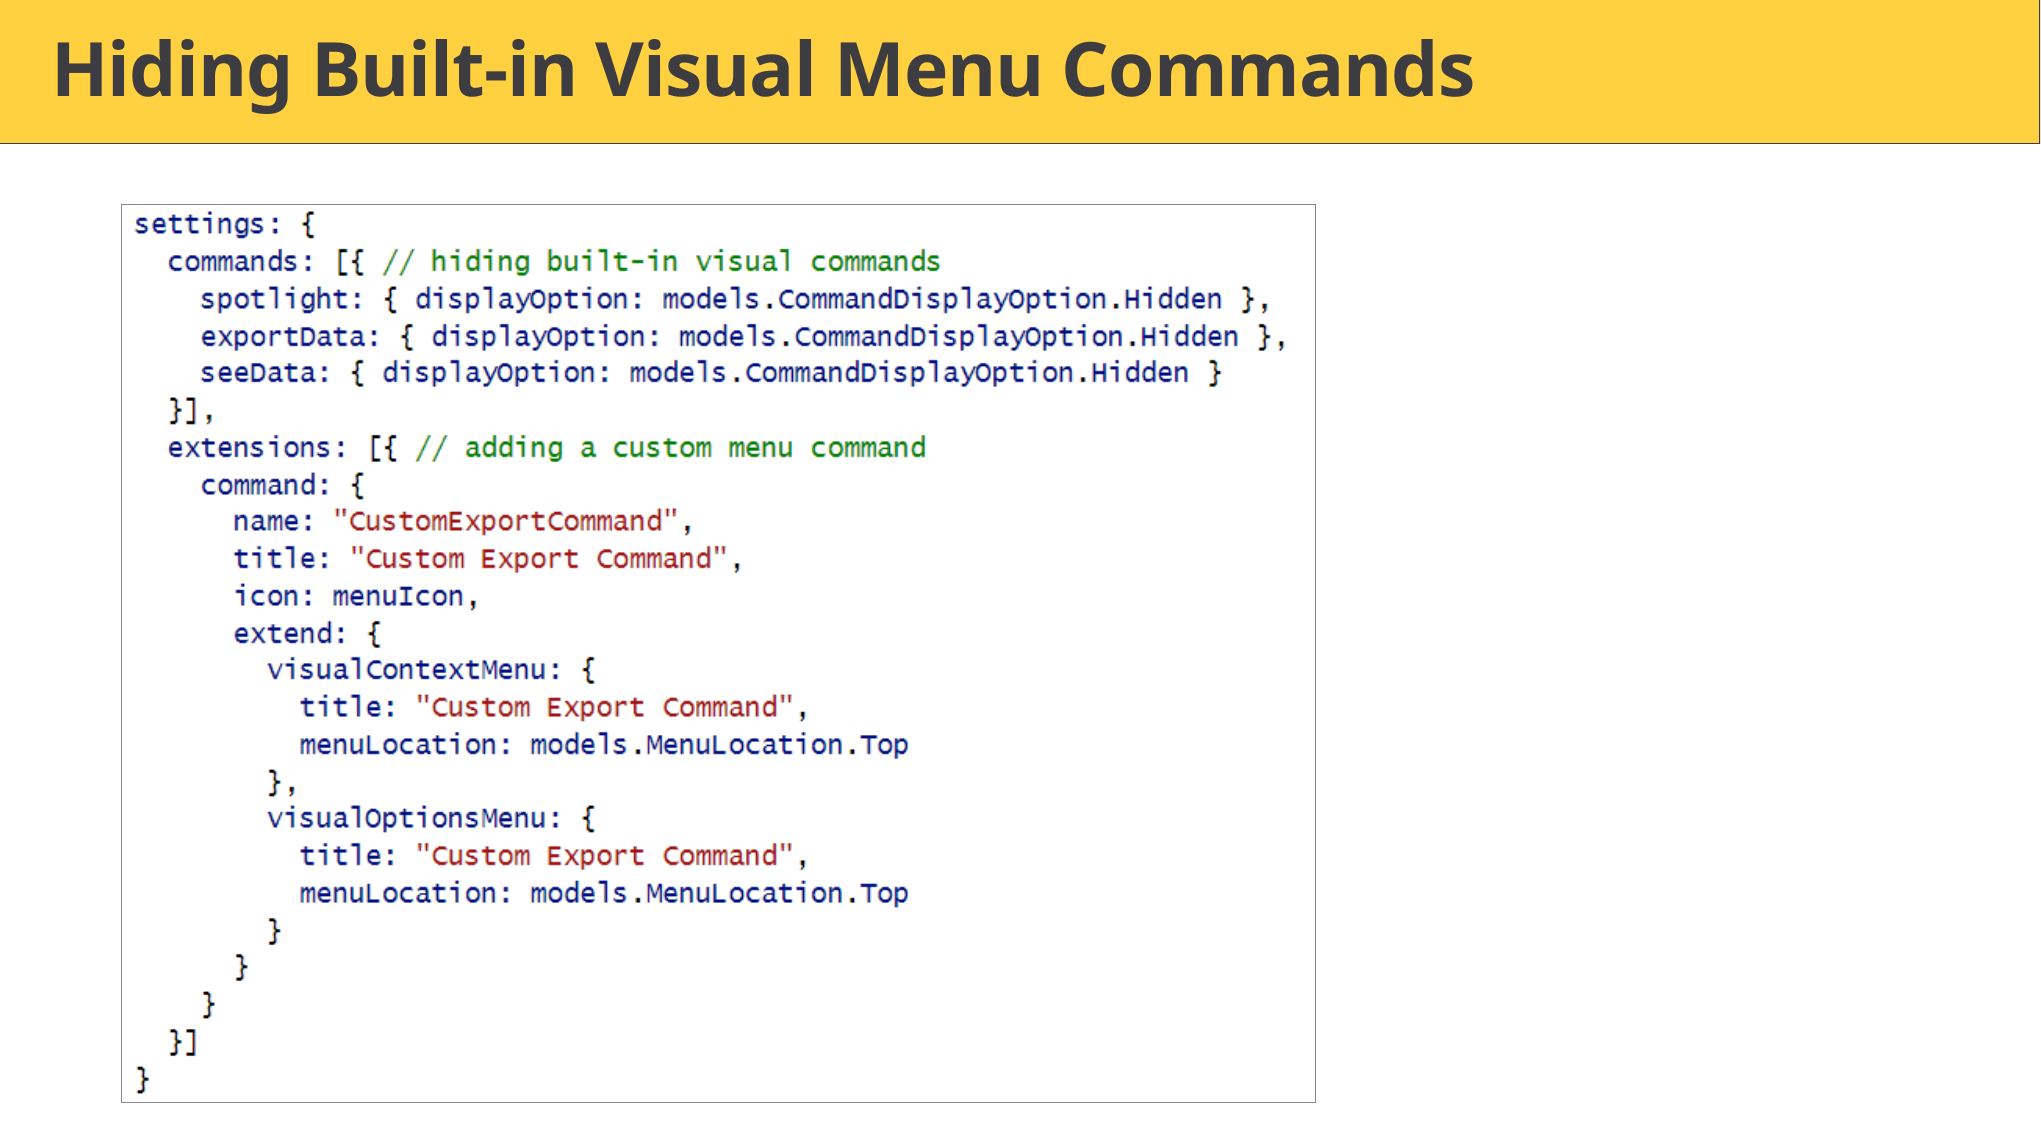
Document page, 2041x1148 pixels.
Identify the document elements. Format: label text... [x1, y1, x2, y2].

picture [121, 204, 1316, 1104]
title Hiding Built-in Visual Menu Commands [51, 31, 1988, 113]
